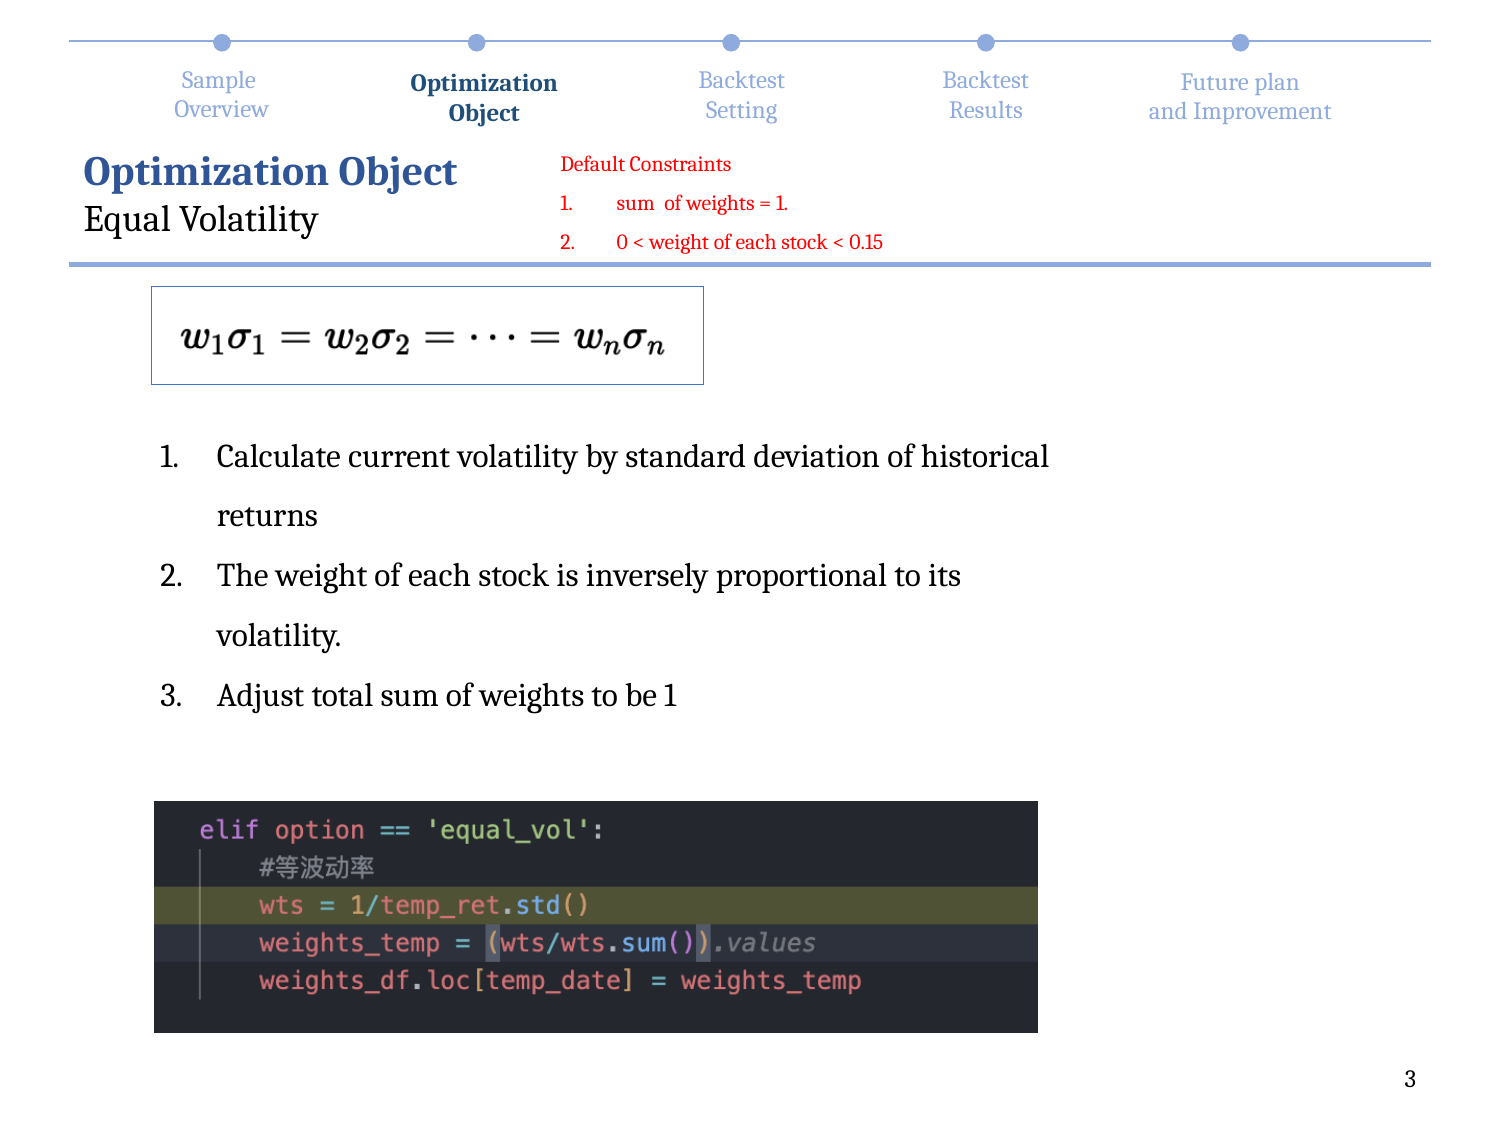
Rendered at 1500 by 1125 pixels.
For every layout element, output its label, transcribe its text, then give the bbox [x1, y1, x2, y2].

picture [154, 801, 1038, 1033]
text_box [976, 42, 995, 52]
text_box Backtest Setting [536, 56, 780, 128]
text_box Optimization Object Equal Volatility [68, 136, 545, 247]
slide_number 3 [1093, 1054, 1431, 1100]
text_box Default Constraints sum of weights = 1. 0 < weight of each stock < 0.15 [545, 128, 1484, 262]
picture [151, 286, 704, 385]
text_box Future plan and Improvement [1035, 57, 1446, 128]
text_box Sample Overview [16, 55, 428, 131]
text_box [1232, 33, 1249, 41]
text_box [722, 33, 740, 41]
text_box [467, 42, 486, 52]
text_box [1231, 42, 1250, 52]
text_box [213, 42, 231, 52]
text_box [977, 33, 995, 41]
text_box [722, 42, 741, 52]
text_box [213, 33, 231, 41]
text_box Optimization Object [354, 59, 615, 135]
text_box Backtest Results [780, 56, 1192, 128]
text_box [468, 33, 486, 41]
text_box Calculate current volatility by standard deviation of historical returns The weight of each stock is inversely proportional to its volatility. Adjust total sum of weights to be 1 [145, 406, 1084, 721]
